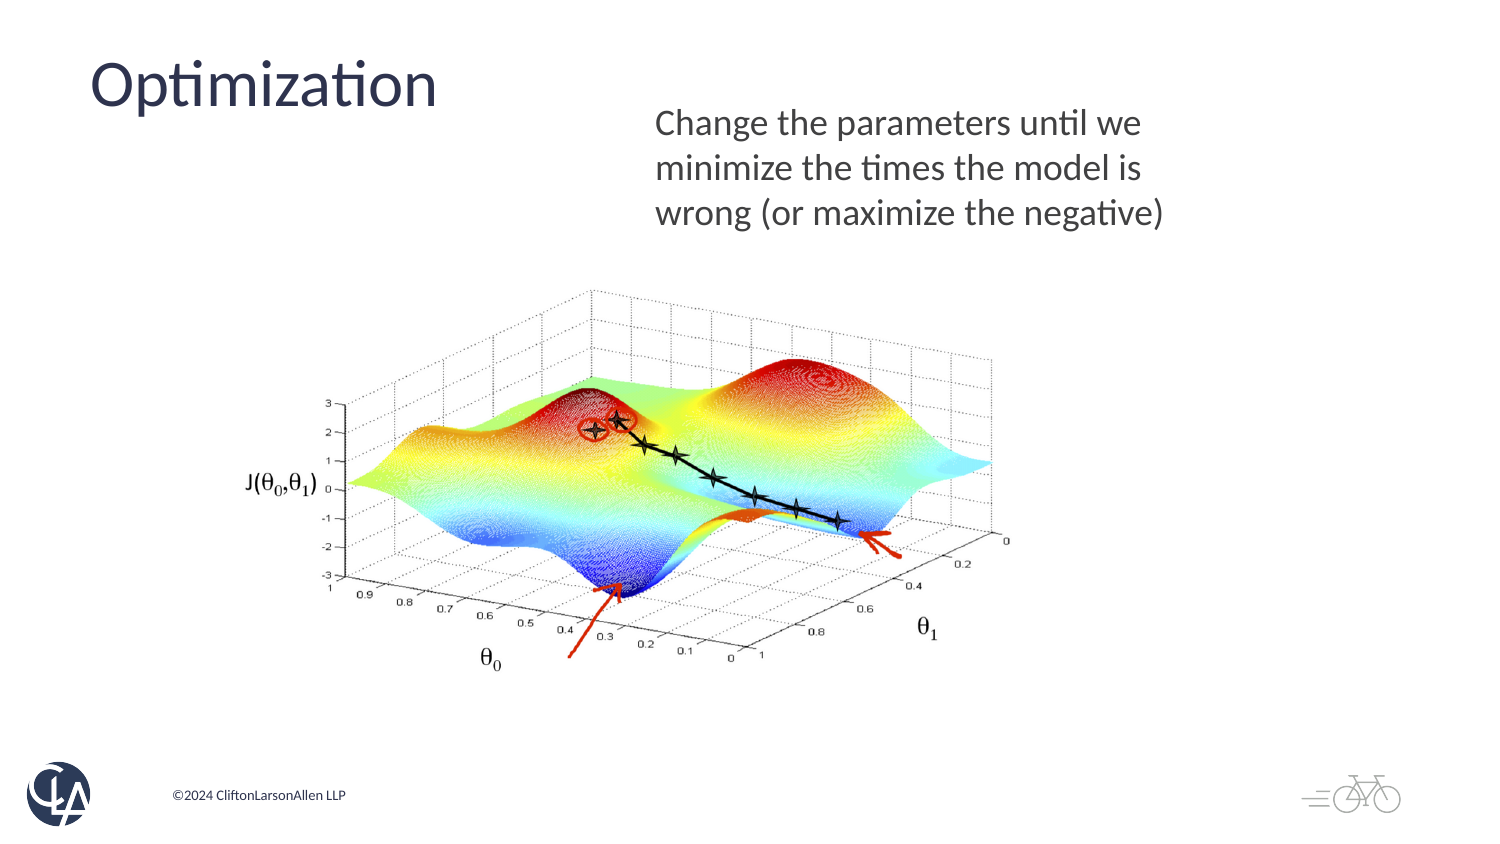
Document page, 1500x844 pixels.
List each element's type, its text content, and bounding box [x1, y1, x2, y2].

picture [26, 761, 91, 827]
text_box Change the parameters until we minimize the times the model is wrong (or maximize the negative) [640, 90, 1248, 241]
title Optimization [74, 23, 1426, 137]
picture [227, 252, 1054, 689]
picture [1299, 773, 1403, 815]
